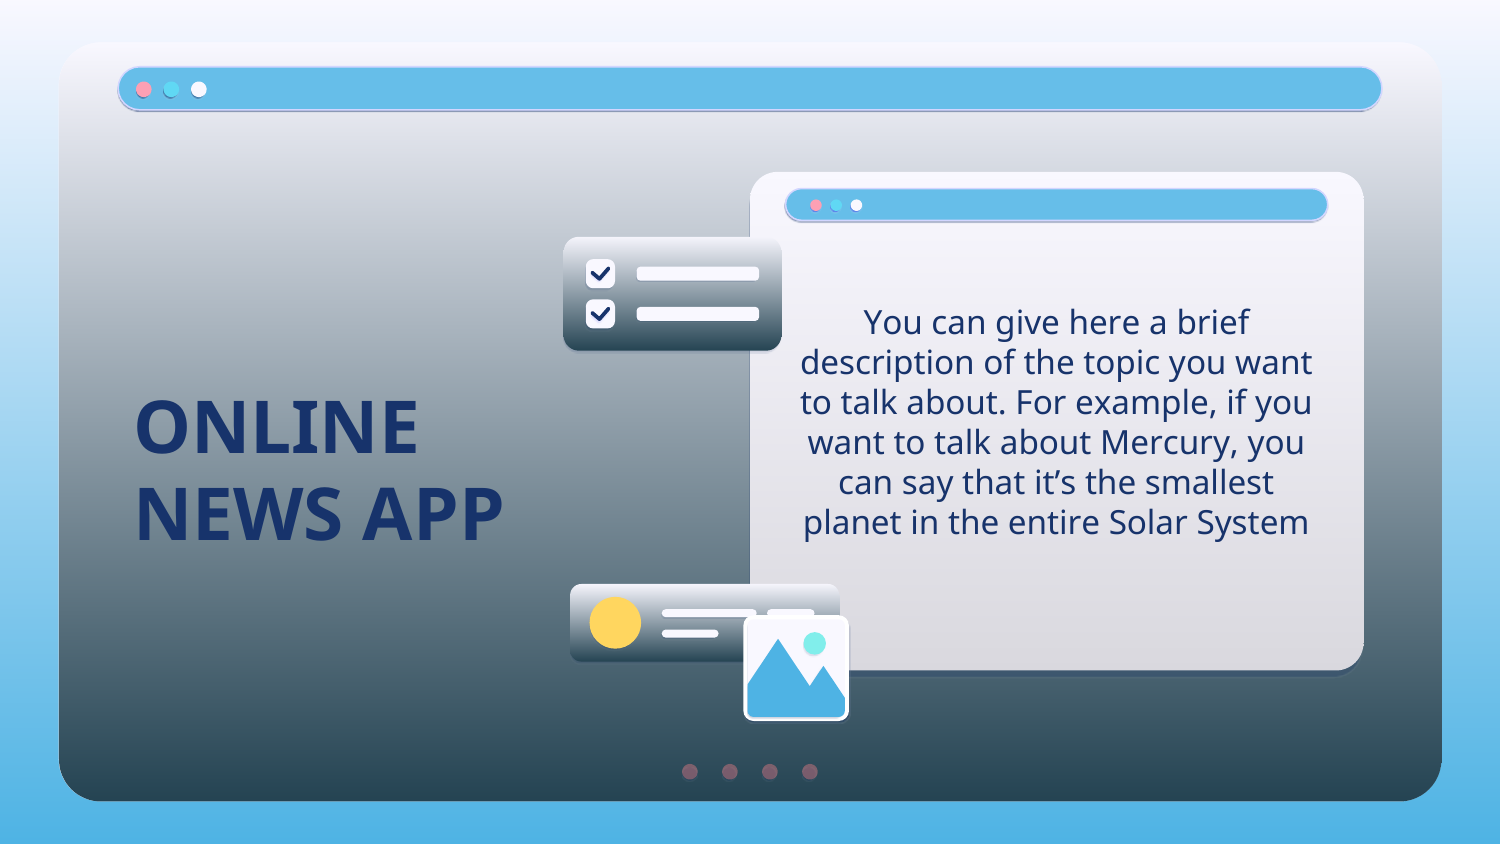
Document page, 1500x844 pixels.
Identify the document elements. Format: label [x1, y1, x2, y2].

subtitle [773, 237, 1341, 606]
